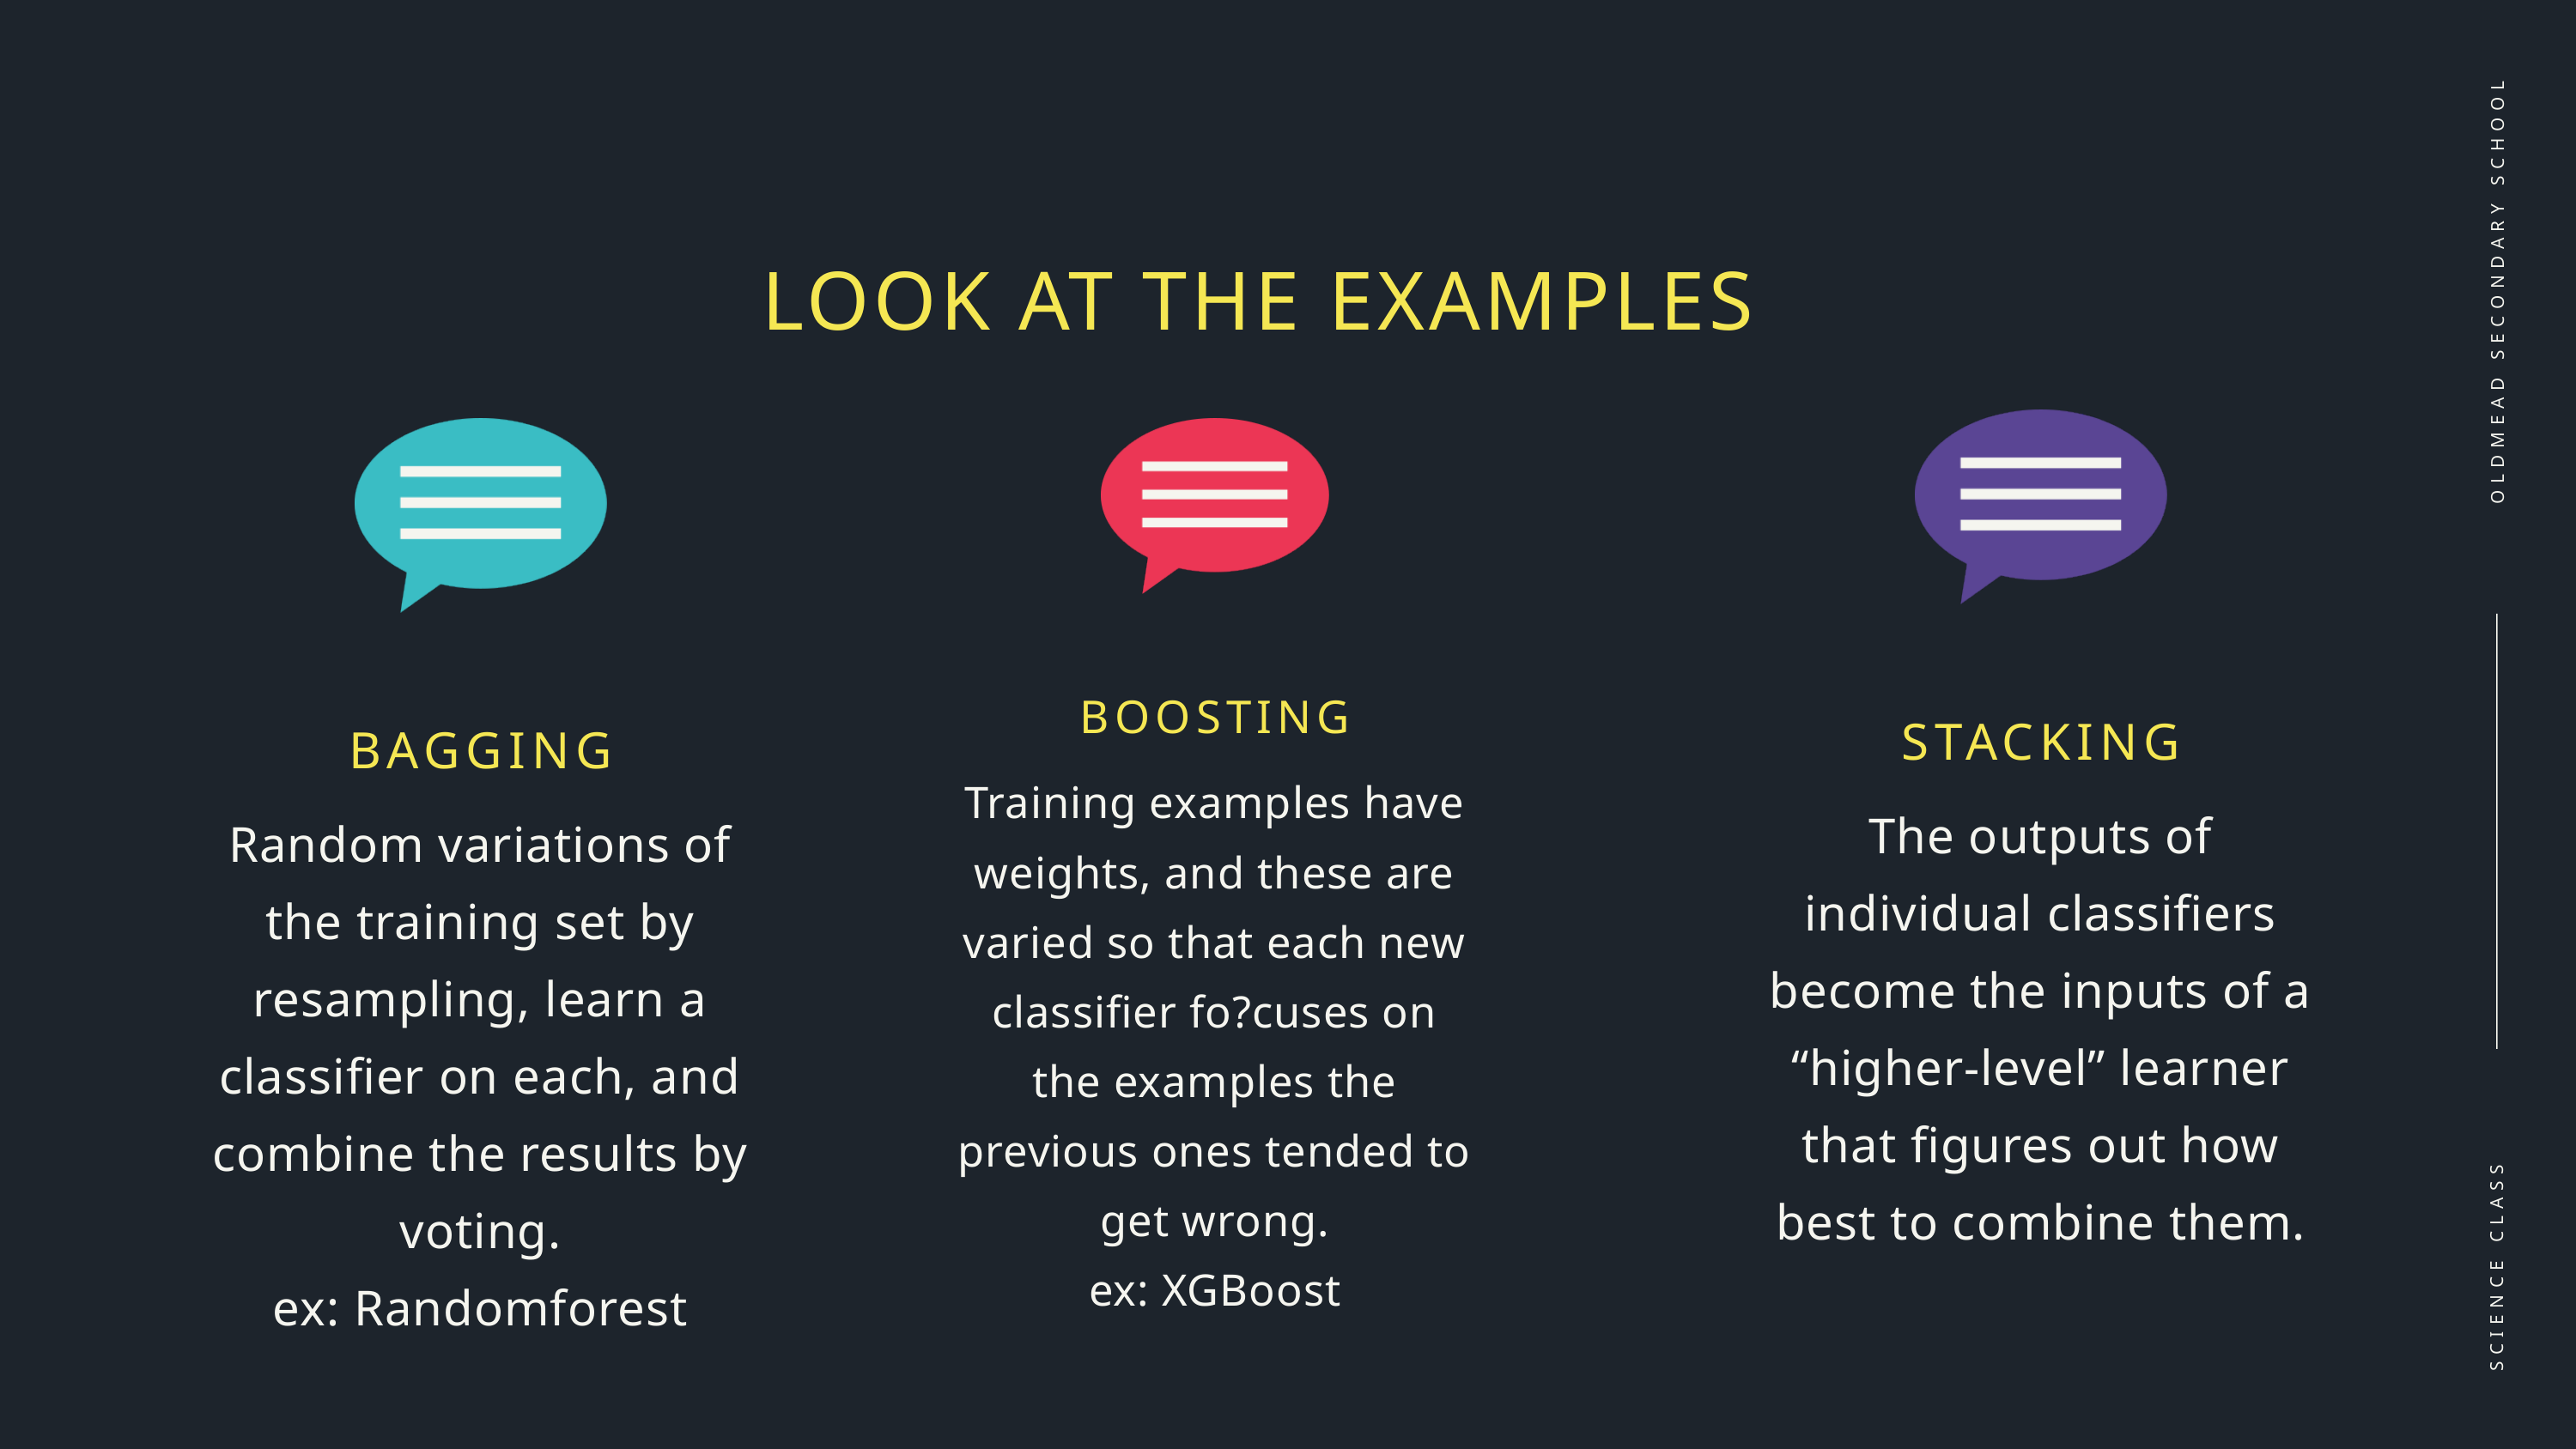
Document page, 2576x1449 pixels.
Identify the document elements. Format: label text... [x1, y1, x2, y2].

text_box LOOK AT THE EXAMPLES [312, 257, 2205, 347]
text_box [957, 418, 1474, 1369]
text_box SCIENCE CLASS [2486, 1129, 2507, 1372]
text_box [193, 418, 768, 1320]
text_box OLDMEAD SECONDARY SCHOOL [2487, 82, 2508, 614]
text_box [1754, 409, 2328, 1241]
